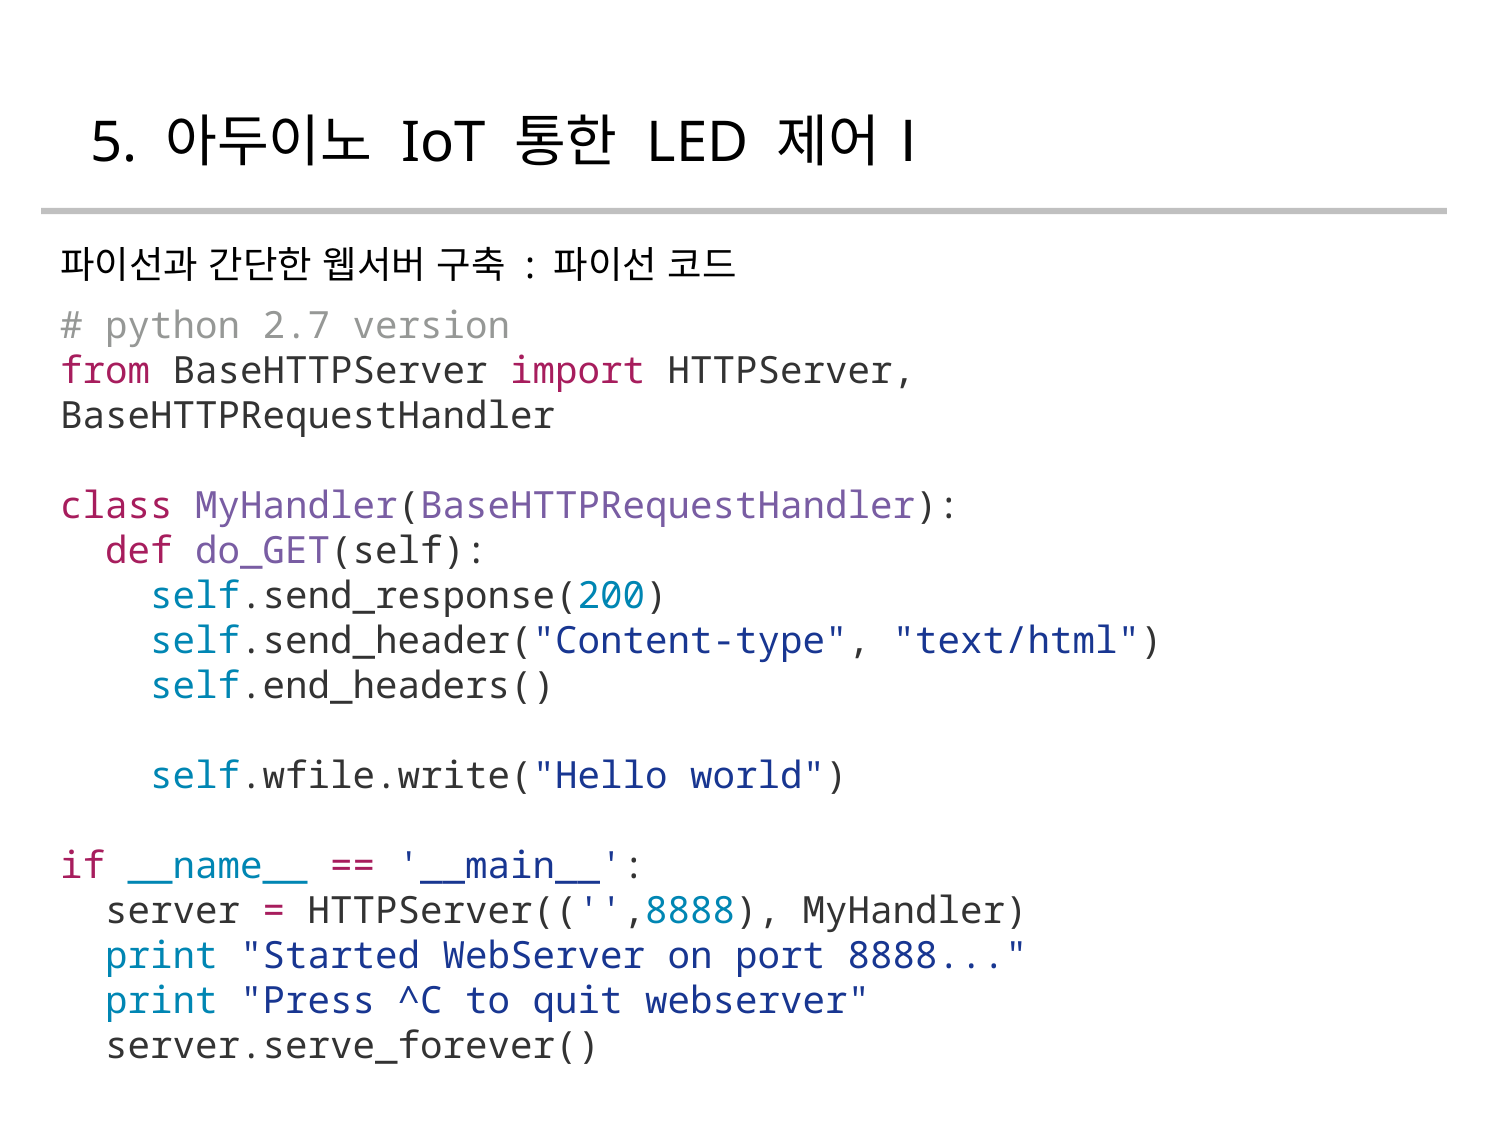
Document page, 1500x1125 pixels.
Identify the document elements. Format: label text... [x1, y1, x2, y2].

text_box 파이선과 간단한 웹서버 구축 : 파이선 코드 [45, 233, 1140, 293]
text_box # python 2.7 version from BaseHTTPServer import HTTPServer, BaseHTTPRequestHandler class MyHandler(BaseHTTPRequestHandler): def do_GET(self): self.send_response(200) self.send_header("Content-type", "text/html") self.end_headers() self.wfile.write("Hello world") if __name__ == '__main__': server = HTTPServer(('',8888), MyHandler) print "Started WebServer on port 8888..." print "Press ^C to quit webserver" server.serve_forever() [45, 293, 1447, 1074]
title 5. 아두이노 IoT 통한 LED 제어Ⅰ [75, 45, 1425, 233]
